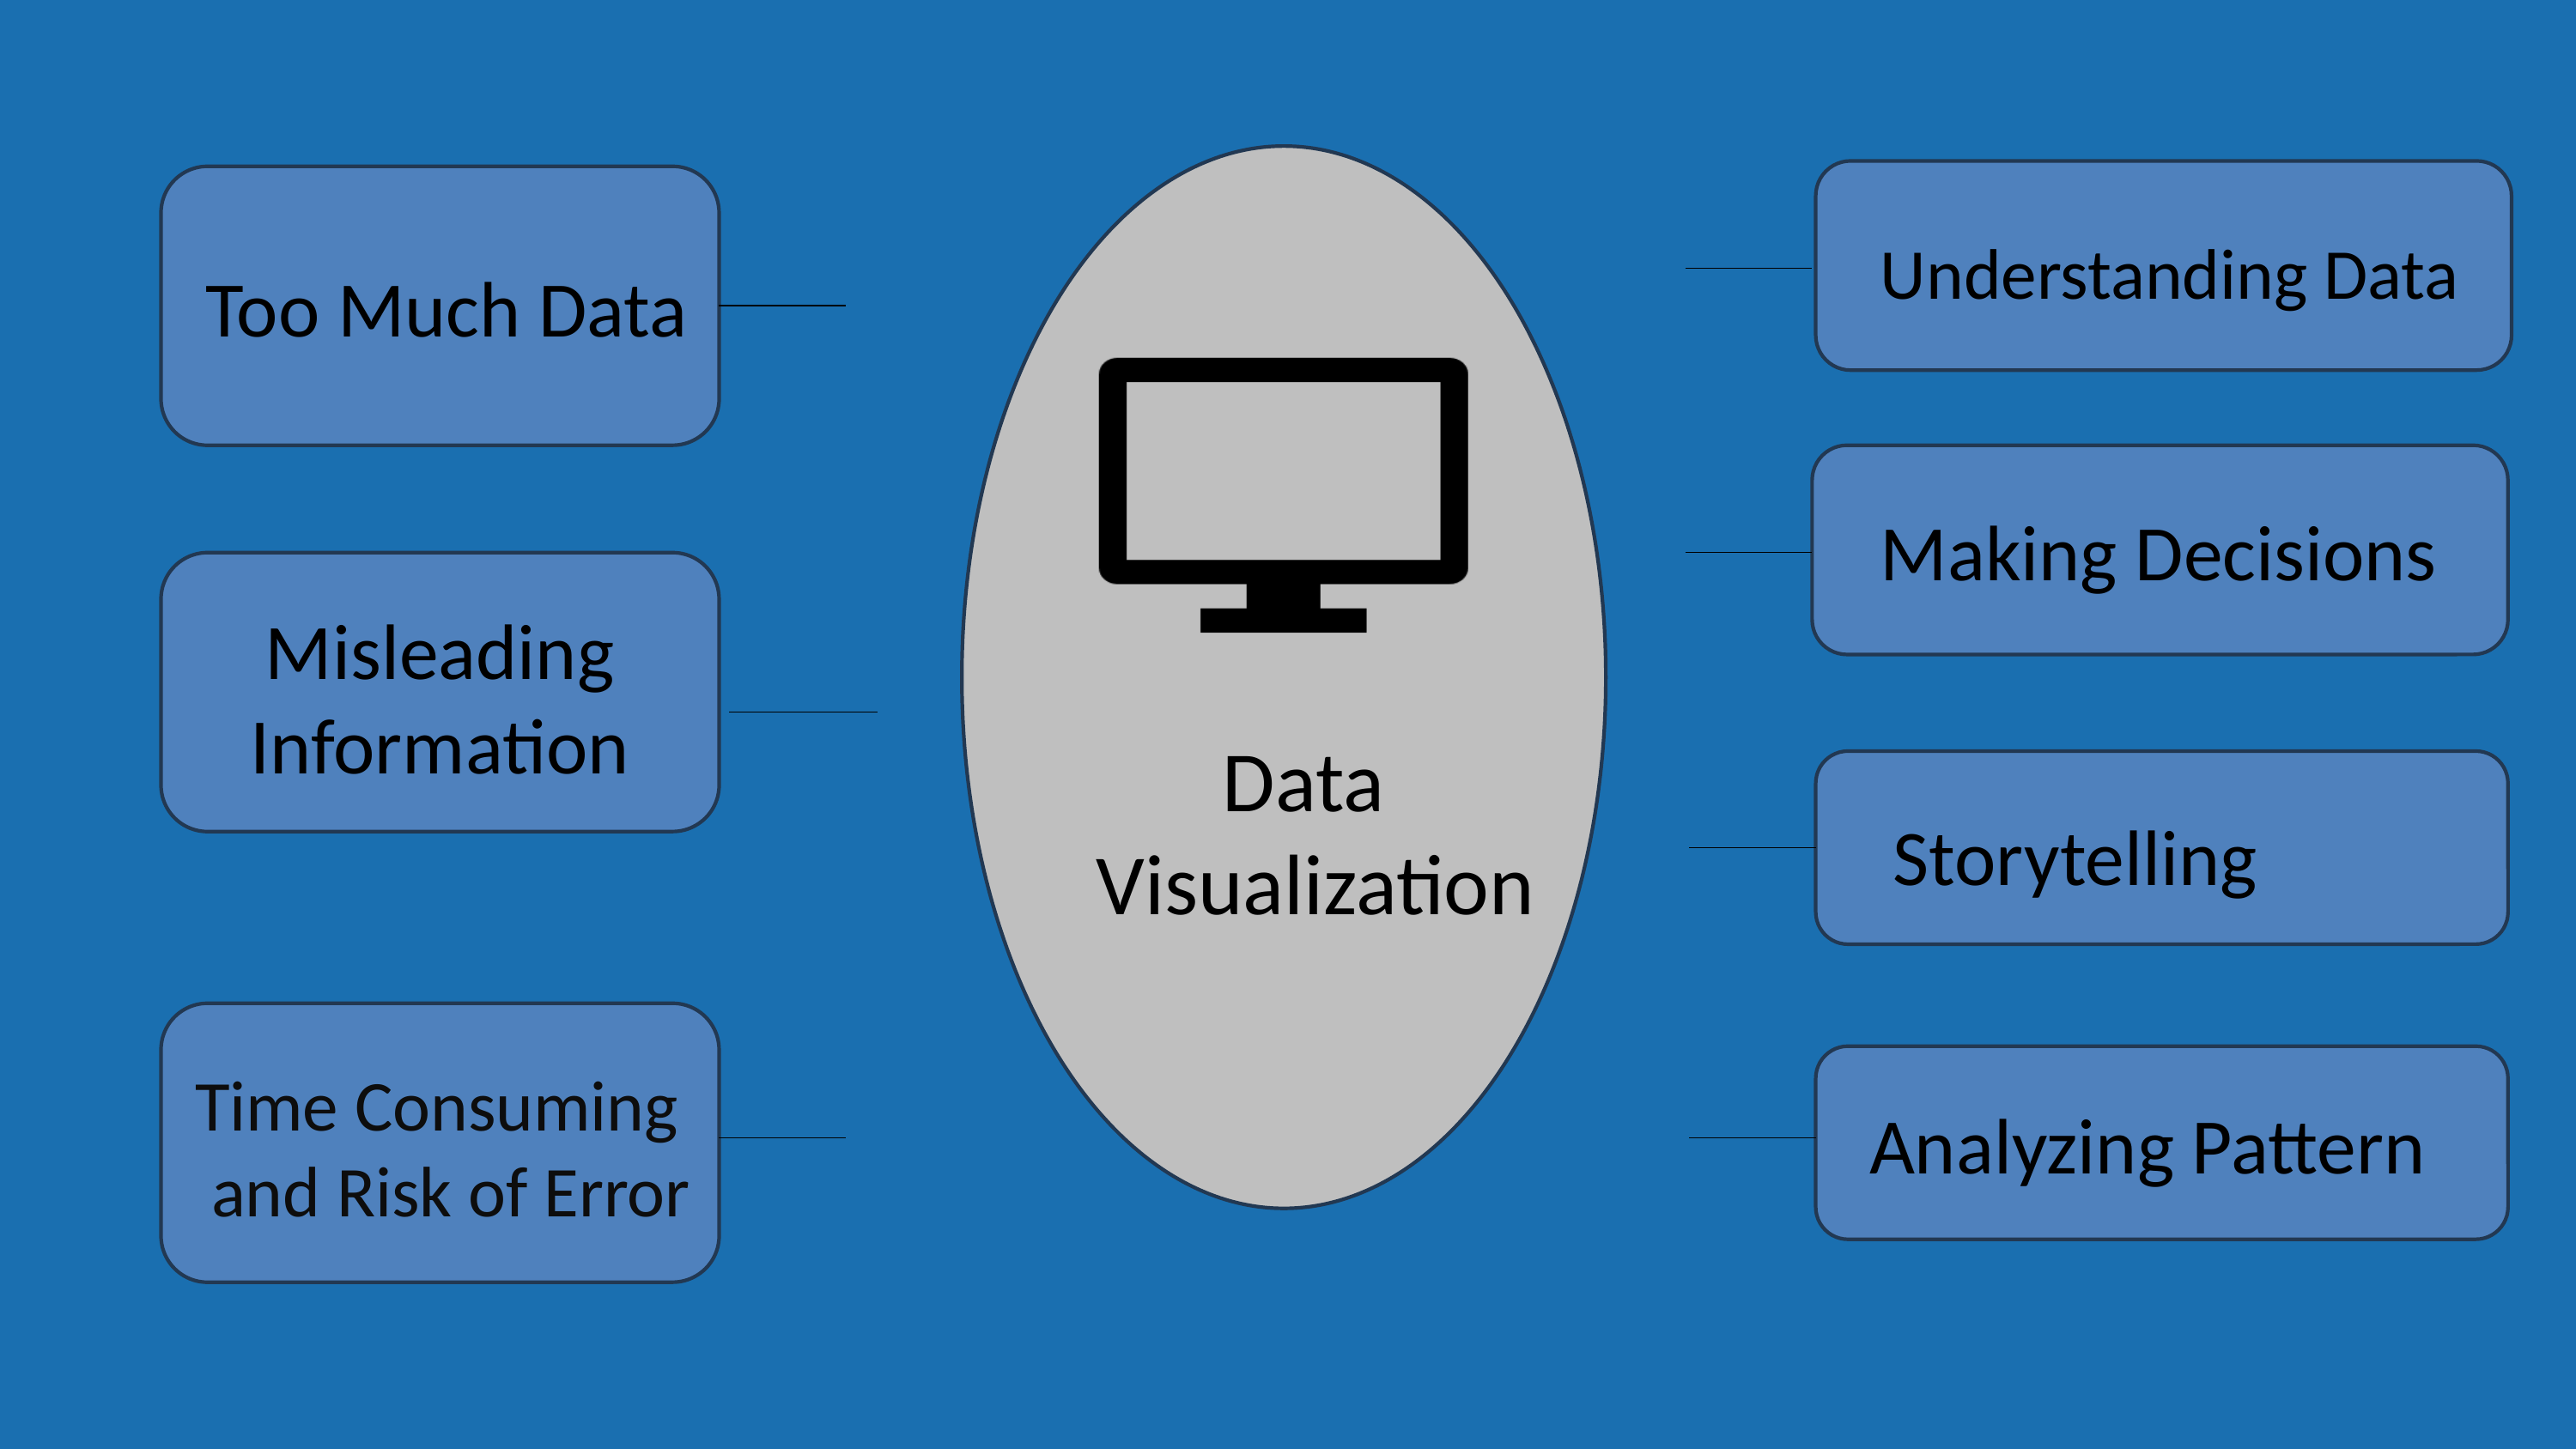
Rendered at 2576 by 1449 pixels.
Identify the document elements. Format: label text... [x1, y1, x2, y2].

text_box Data Visualization [920, 718, 1711, 938]
text_box [159, 1001, 721, 1284]
text_box [1814, 159, 2514, 373]
text_box Understanding Data [1867, 221, 2576, 320]
text_box [1810, 443, 2510, 657]
text_box Making Decisions [1867, 495, 2576, 603]
text_box Analyzing Pattern [1856, 1088, 2576, 1196]
text_box [1814, 1044, 2510, 1241]
text_box Storytelling [1880, 800, 2576, 908]
text_box Too Much Data [192, 252, 1481, 359]
text_box Time Consuming and Risk of Error [182, 1052, 827, 1238]
text_box [1089, 144, 1479, 252]
text_box [159, 550, 721, 834]
text_box [1814, 749, 2510, 947]
text_box Misleading Information [192, 594, 688, 796]
text_box [159, 164, 721, 447]
picture [1062, 301, 1505, 690]
text_box [1001, 938, 1566, 1210]
text_box [960, 254, 1608, 718]
